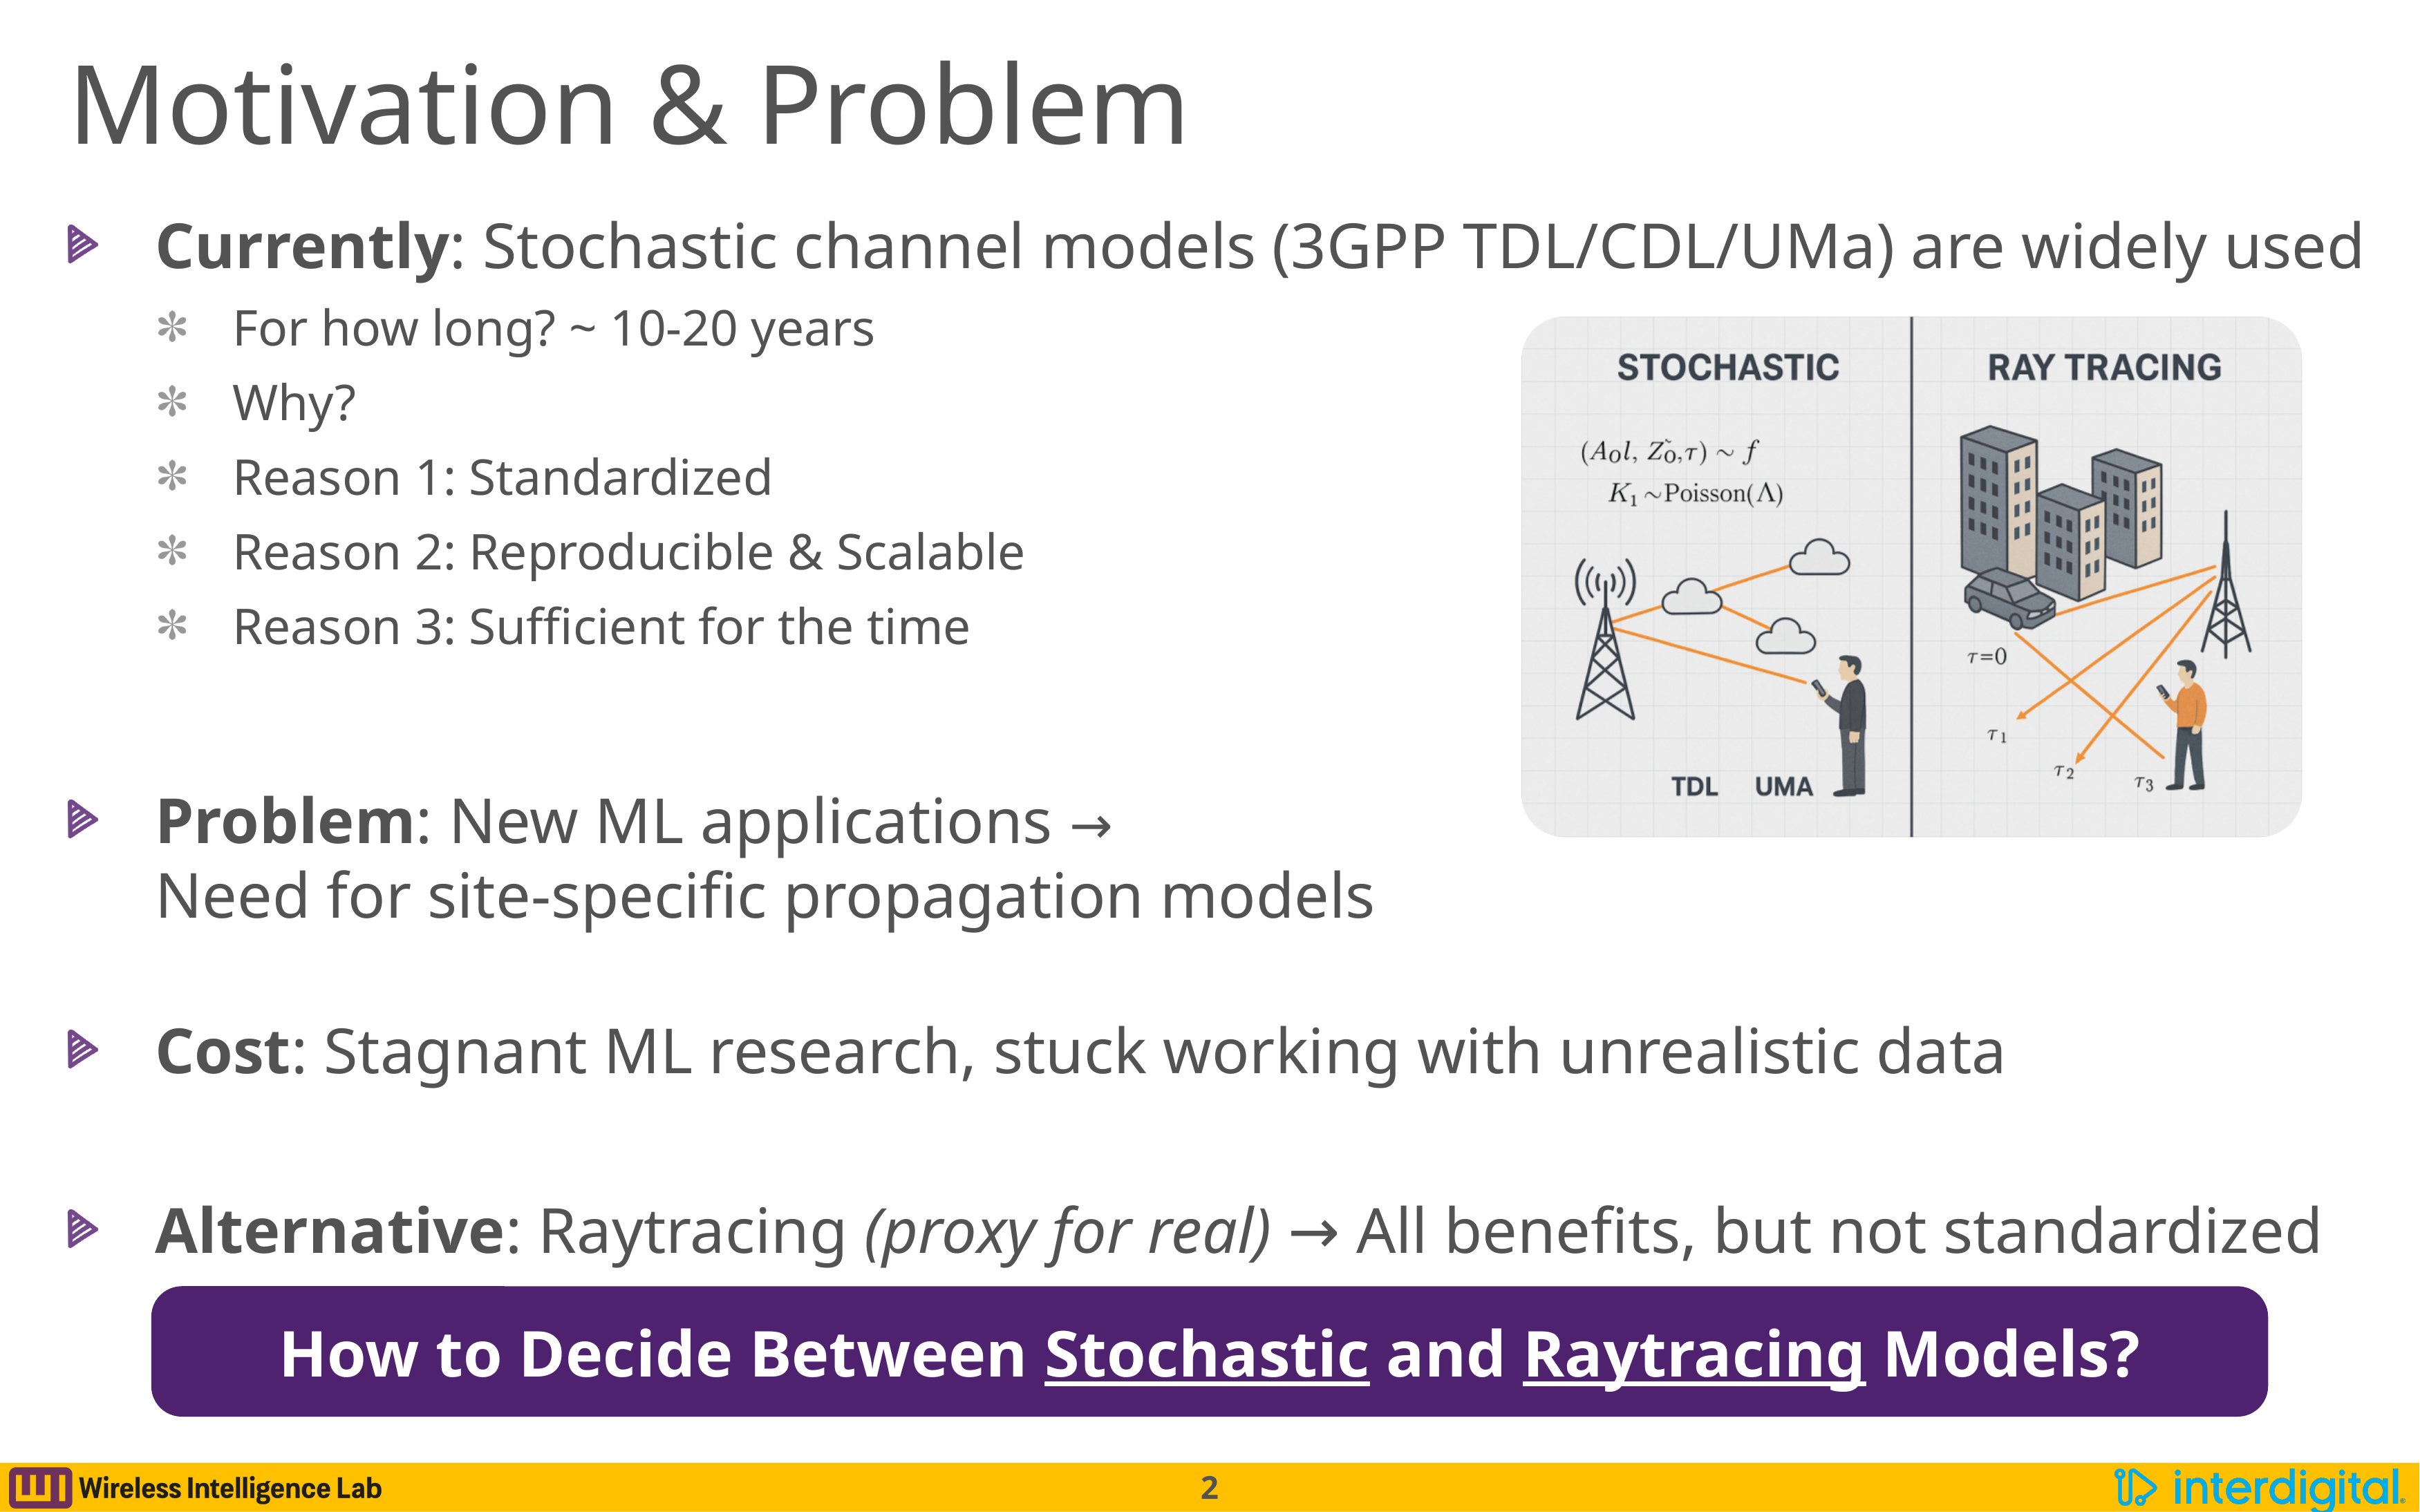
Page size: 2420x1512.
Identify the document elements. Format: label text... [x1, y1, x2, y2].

picture [158, 534, 186, 565]
picture [68, 224, 99, 263]
list Currently: Stochastic channel models (3GPP TDL/CDL/UMa) are widely used For how long? ~ 10-20 years Why? Reason 1: Standardized Reason 2: Reproducible & Scalable Reason 3: Sufficient for the time Problem: New ML applications → Need for site‑specific propagation models Cost: Stagnant ML research, stuck working with unrealistic data Alternative: Raytracing (proxy for real) → All benefits, but not standardized [63, 201, 2386, 1319]
picture [158, 609, 186, 640]
picture [68, 1209, 99, 1248]
picture [158, 385, 186, 417]
text_box How to Decide Between Stochastic and Raytracing Models? [151, 1286, 2269, 1417]
picture [158, 310, 186, 342]
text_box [0, 1462, 2419, 1512]
picture [68, 1029, 99, 1068]
picture [68, 799, 99, 838]
picture [158, 460, 186, 491]
title Motivation & Problem [63, 0, 2357, 202]
text_box [1521, 316, 2302, 838]
